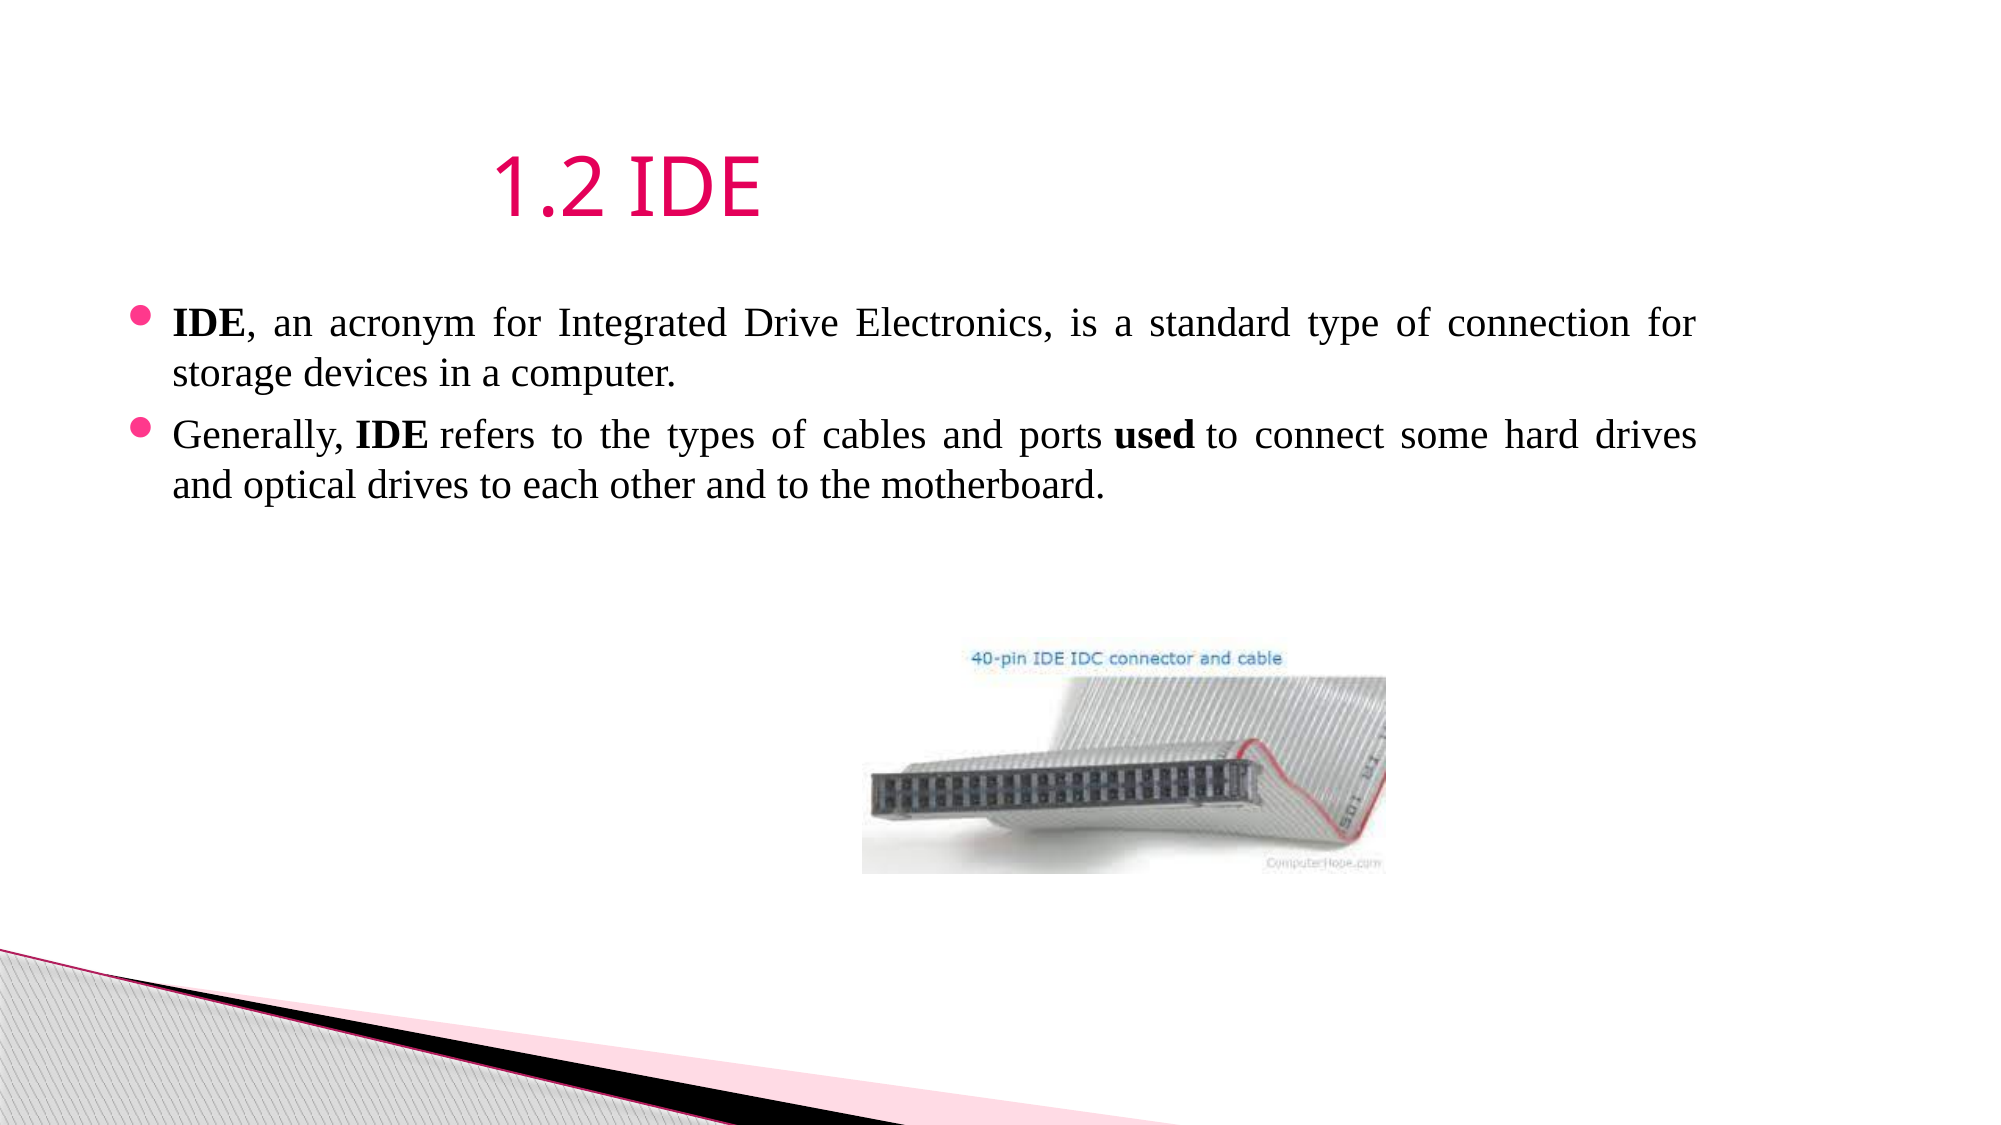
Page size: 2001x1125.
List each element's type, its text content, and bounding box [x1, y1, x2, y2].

picture [862, 637, 1387, 874]
text_box IDE, an acronym for Integrated Drive Electronics, is a standard type of connection for storage devices in a computer. Generally, IDE refers to the types of cables and ports used to connect some hard drives and optical drives to each other and to the motherboard. [112, 287, 1713, 828]
text_box 1.2 IDE [474, 125, 800, 275]
